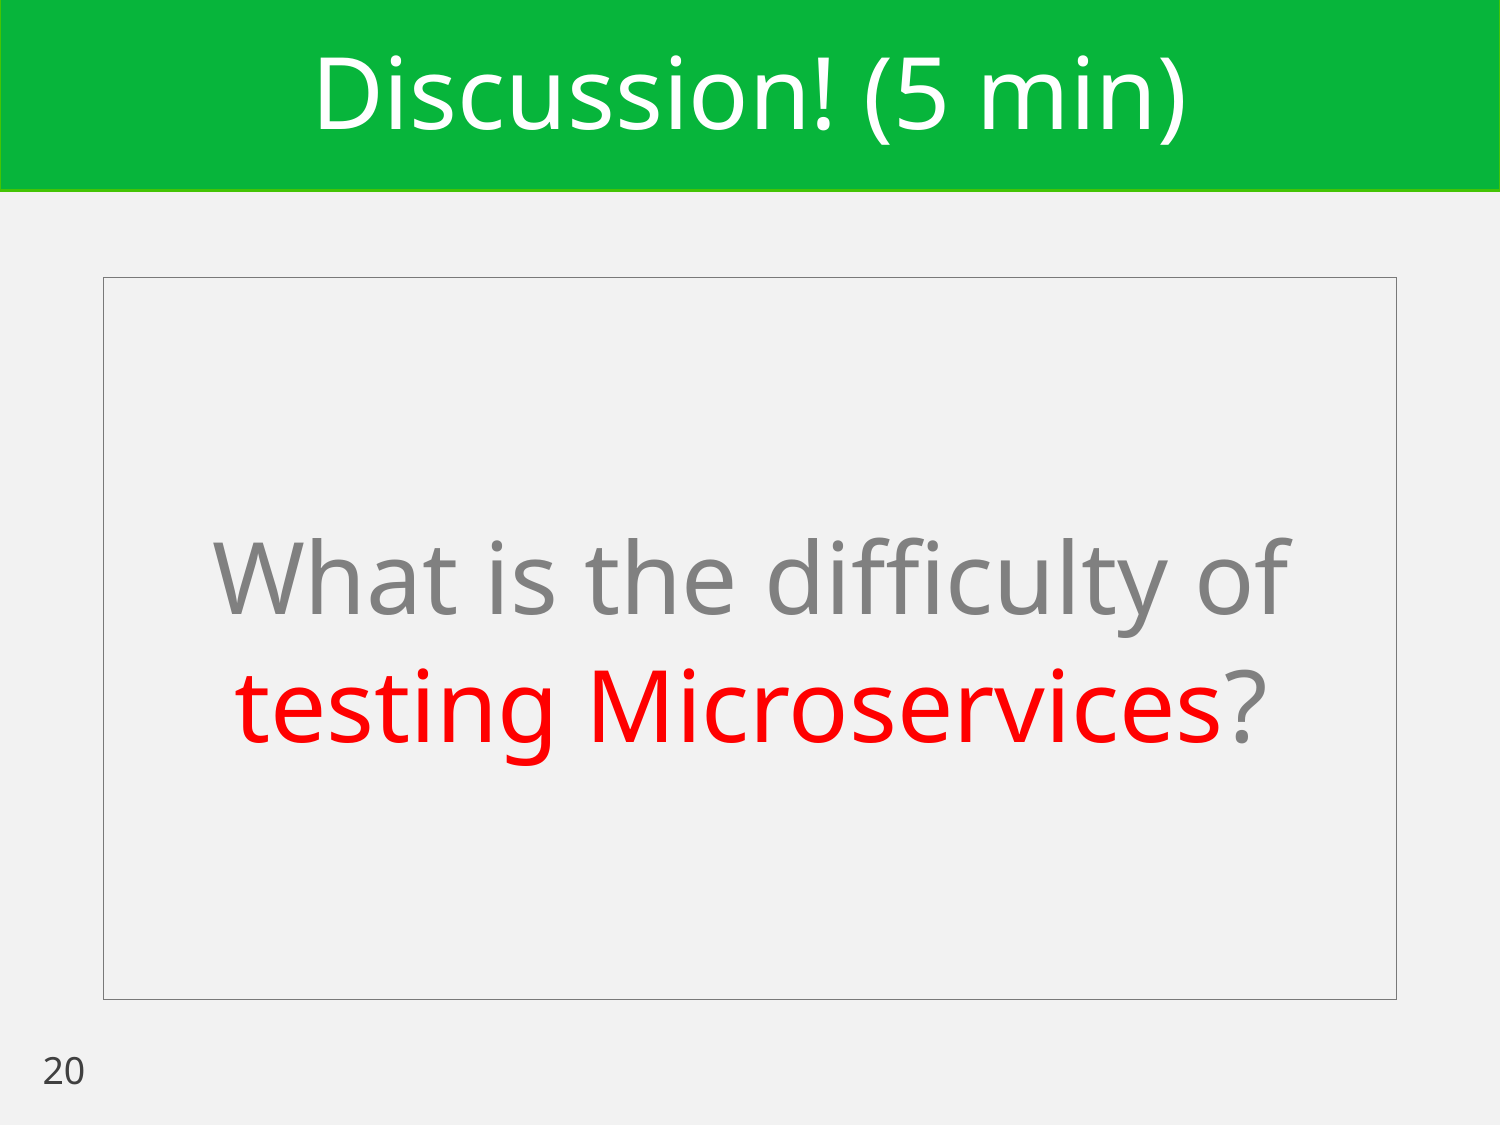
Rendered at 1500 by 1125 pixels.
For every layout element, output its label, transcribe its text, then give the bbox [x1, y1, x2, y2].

list What is the difficulty of testing Microservices? [103, 277, 1397, 1000]
slide_number 20 [27, 1042, 146, 1102]
title Discussion! (5 min) [0, 53, 1500, 140]
